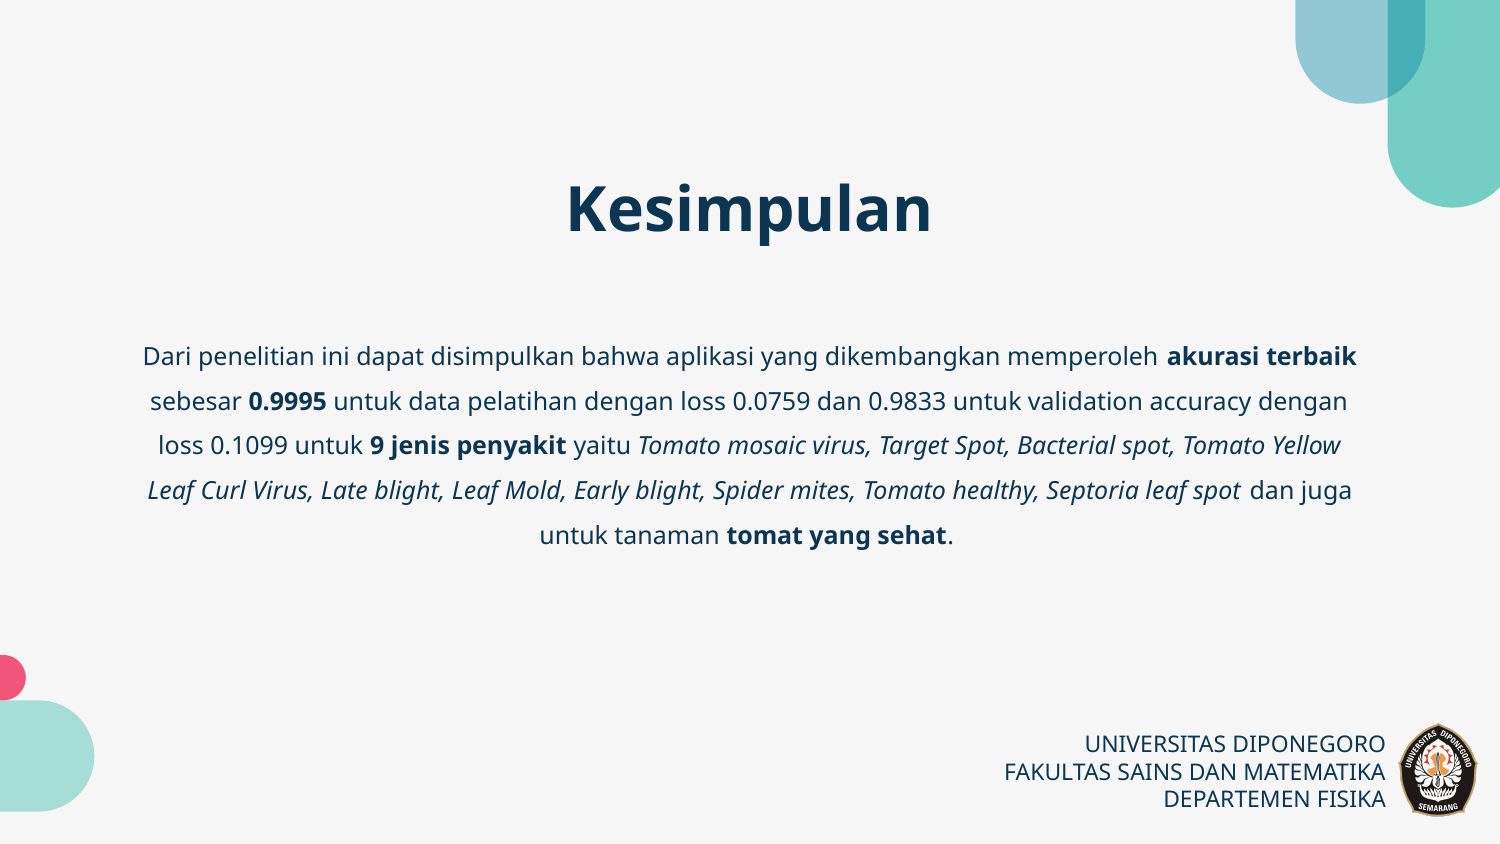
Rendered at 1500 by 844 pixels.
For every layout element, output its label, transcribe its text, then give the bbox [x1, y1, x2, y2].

picture [1389, 721, 1487, 817]
text_box Dari penelitian ini dapat disimpulkan bahwa aplikasi yang dikembangkan memperoleh akurasi terbaik sebesar 0.9995 untuk data pelatihan dengan loss 0.0759 dan 0.9833 untuk validation accuracy dengan loss 0.1099 untuk 9 jenis penyakit yaitu Tomato mosaic virus, Target Spot, Bacterial spot, Tomato Yellow Leaf Curl Virus, Late blight, Leaf Mold, Early blight, Spider mites, Tomato healthy, Septoria leaf spot dan juga untuk tanaman tomat yang sehat. [118, 310, 1382, 508]
text_box UNIVERSITAS DIPONEGORO FAKULTAS SAINS DAN MATEMATIKA DEPARTEMEN FISIKA [774, 722, 1387, 820]
title Kesimpulan [118, 153, 1382, 248]
